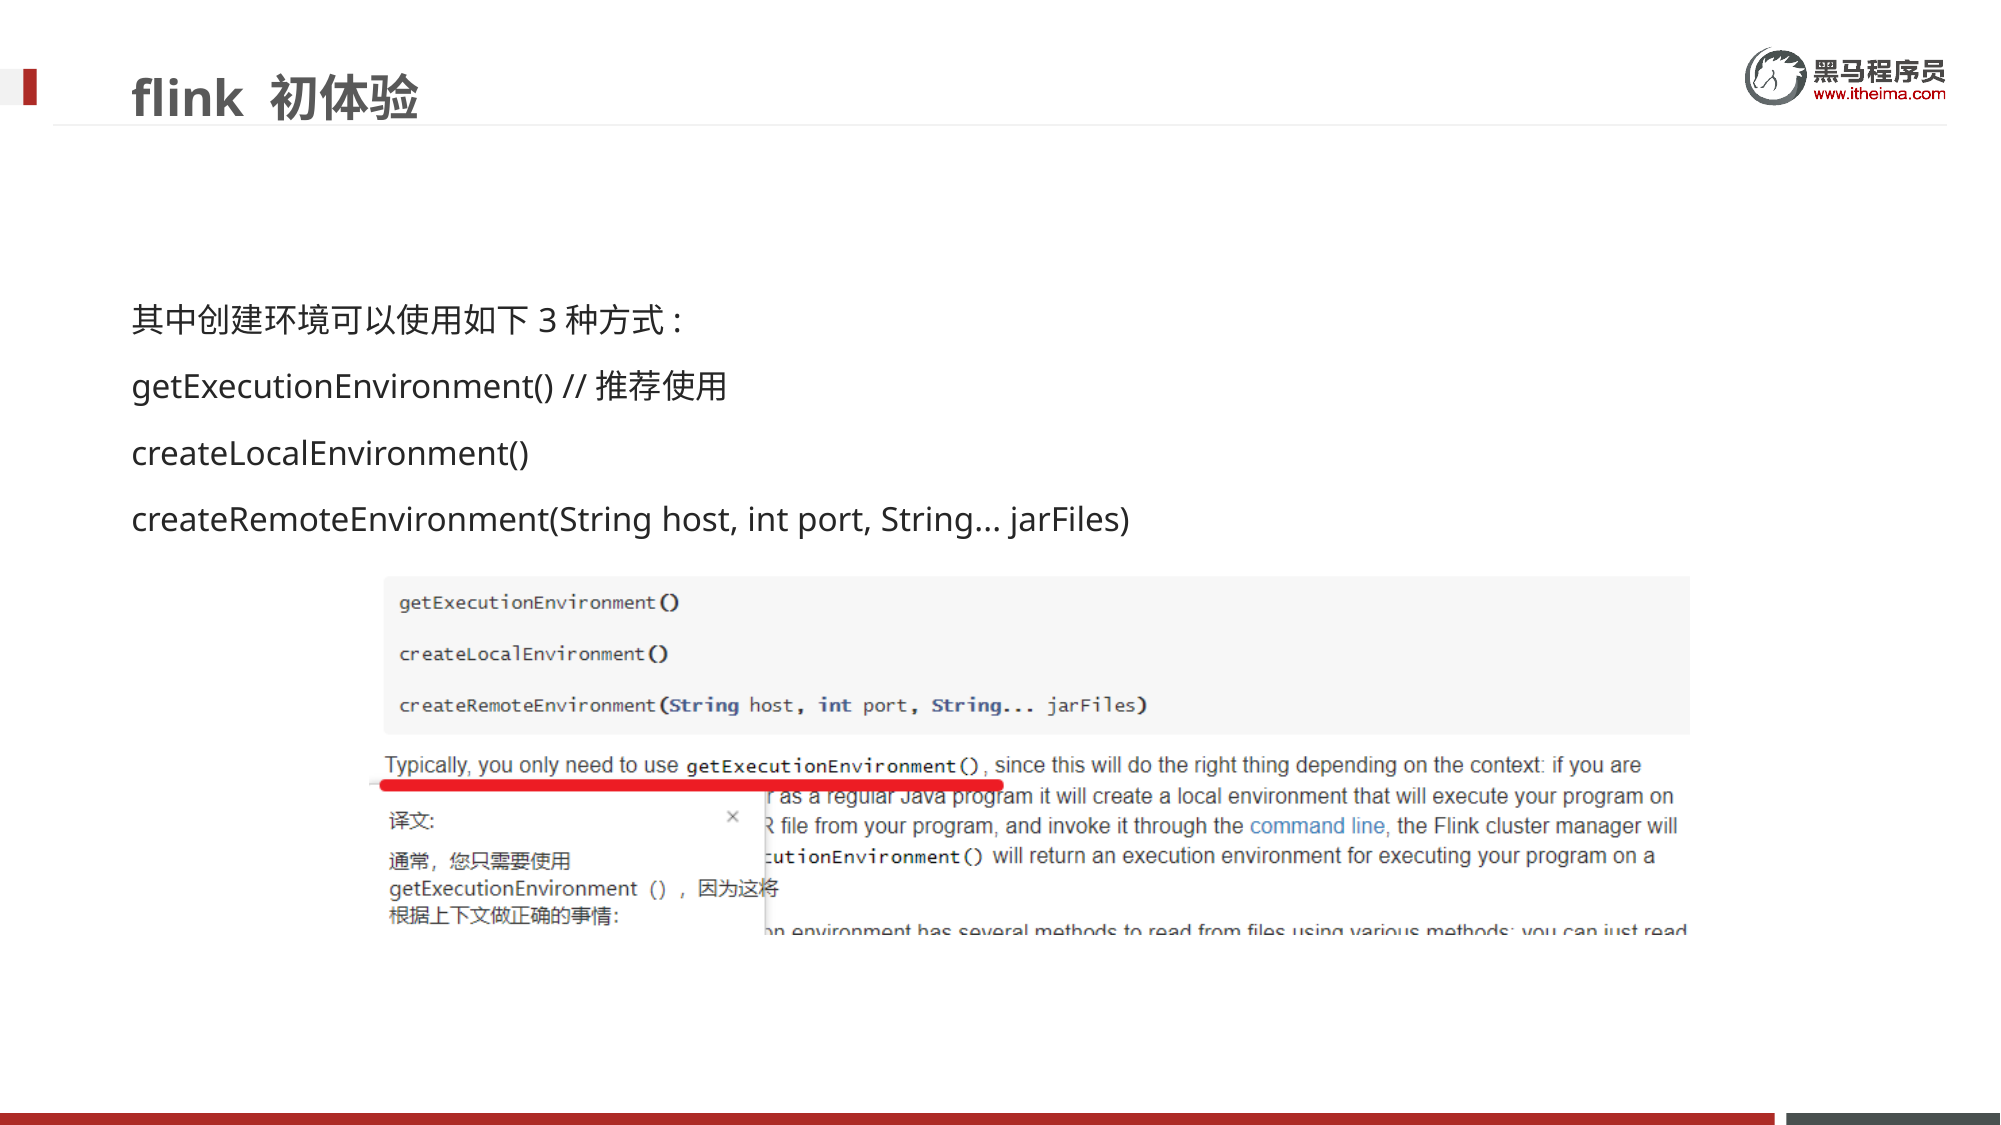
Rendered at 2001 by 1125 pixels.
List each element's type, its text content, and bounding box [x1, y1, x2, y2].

list 其中创建环境可以使用如下3种方式: getExecutionEnvironment() //推荐使用 createLocalEnvironment() createRemoteEnvironment(String host, int port, String... jarFiles) [116, 271, 1872, 549]
picture [368, 567, 1691, 936]
title flink 初体验 [116, 54, 1556, 140]
picture [1744, 46, 1946, 106]
